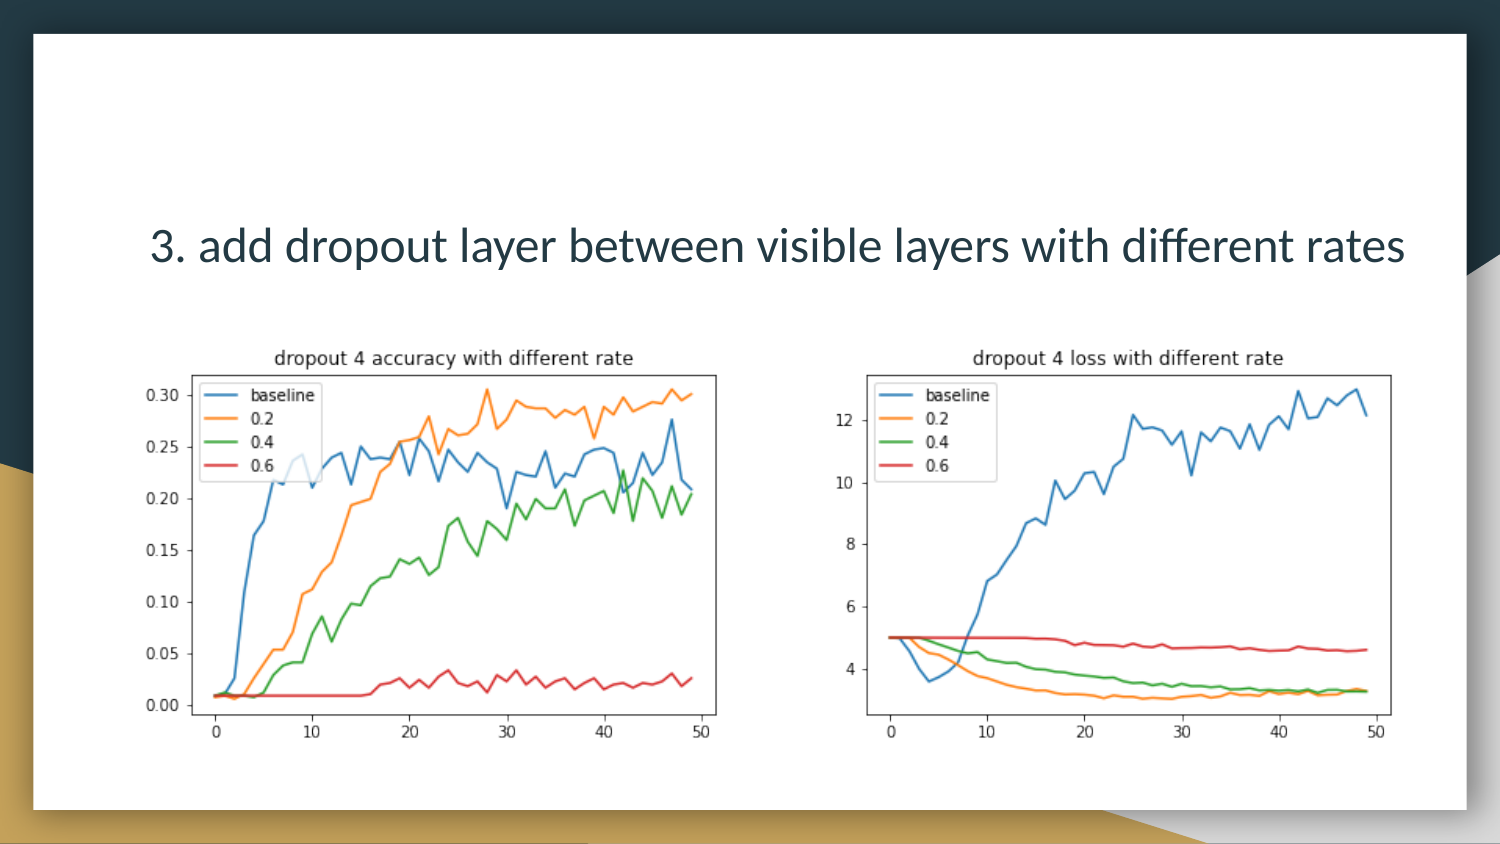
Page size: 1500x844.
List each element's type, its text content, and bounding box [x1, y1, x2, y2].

picture [107, 319, 1458, 771]
title 3. add dropout layer between visible layers with different rates [134, 138, 1429, 296]
